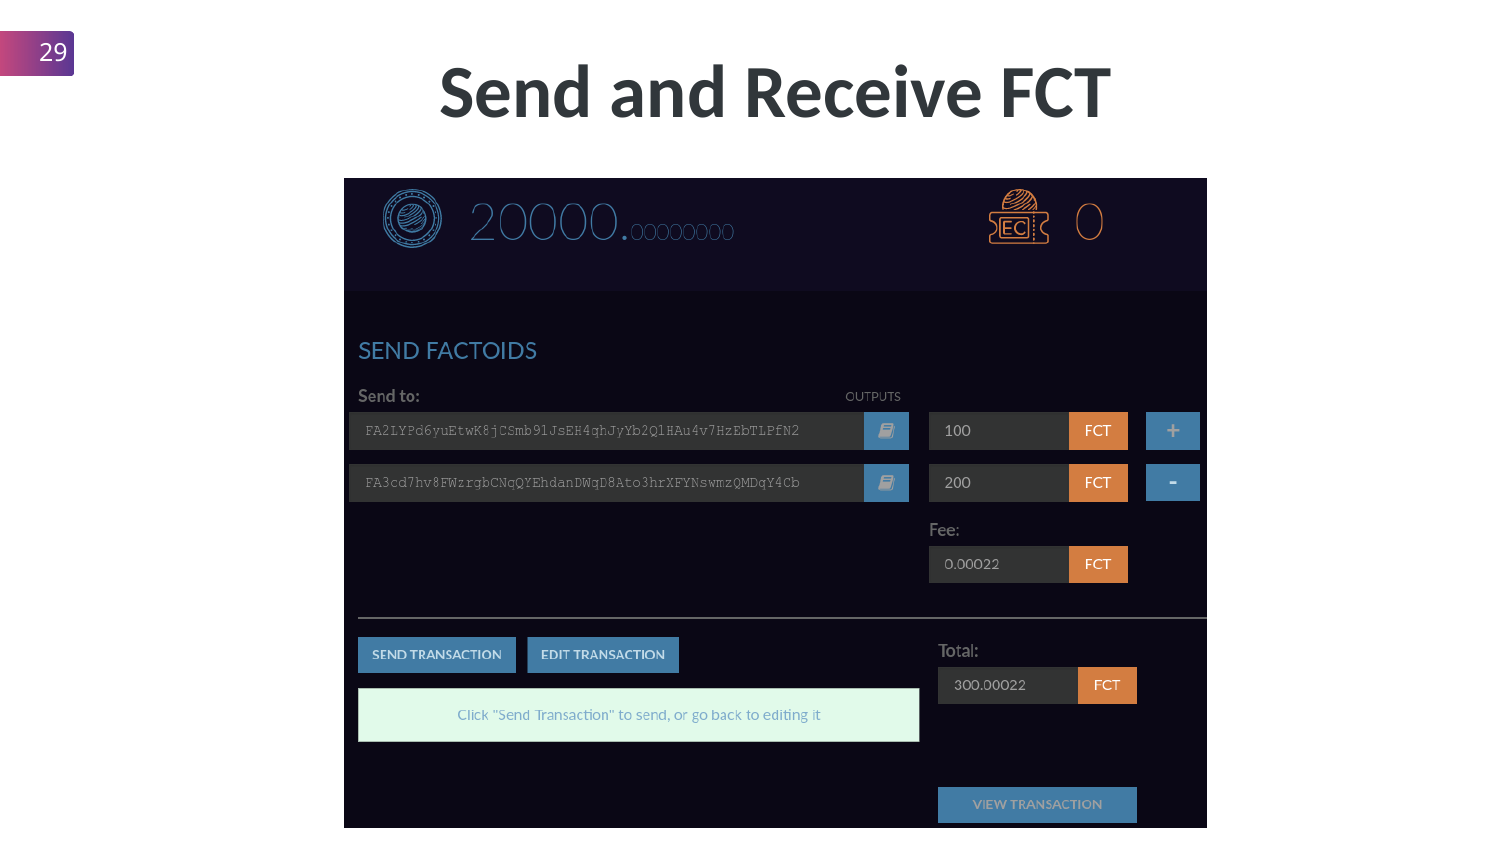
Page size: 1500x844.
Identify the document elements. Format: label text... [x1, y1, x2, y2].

picture [344, 177, 1207, 829]
text_box Send and Receive FCT [326, 31, 1225, 144]
slide_number ‹#› [0, 31, 75, 77]
